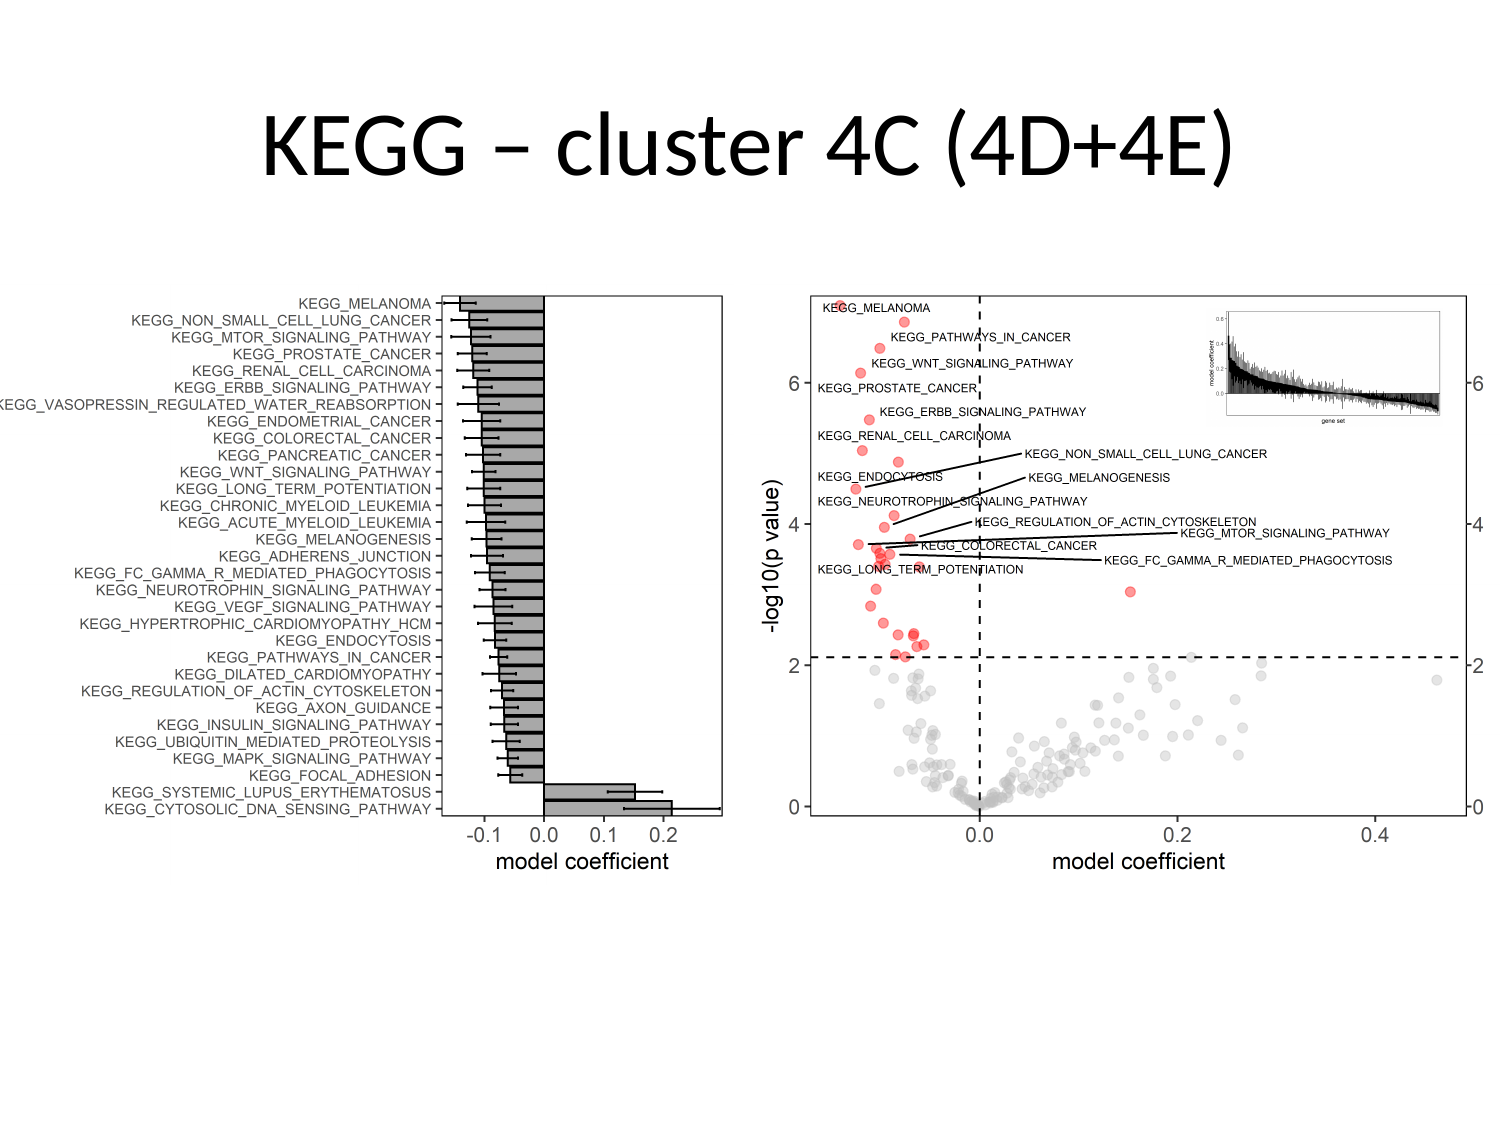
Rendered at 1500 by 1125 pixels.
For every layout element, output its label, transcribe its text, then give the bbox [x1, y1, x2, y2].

title KEGG – cluster 4C (4D+4E) [75, 45, 1425, 233]
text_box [0, 284, 1500, 885]
